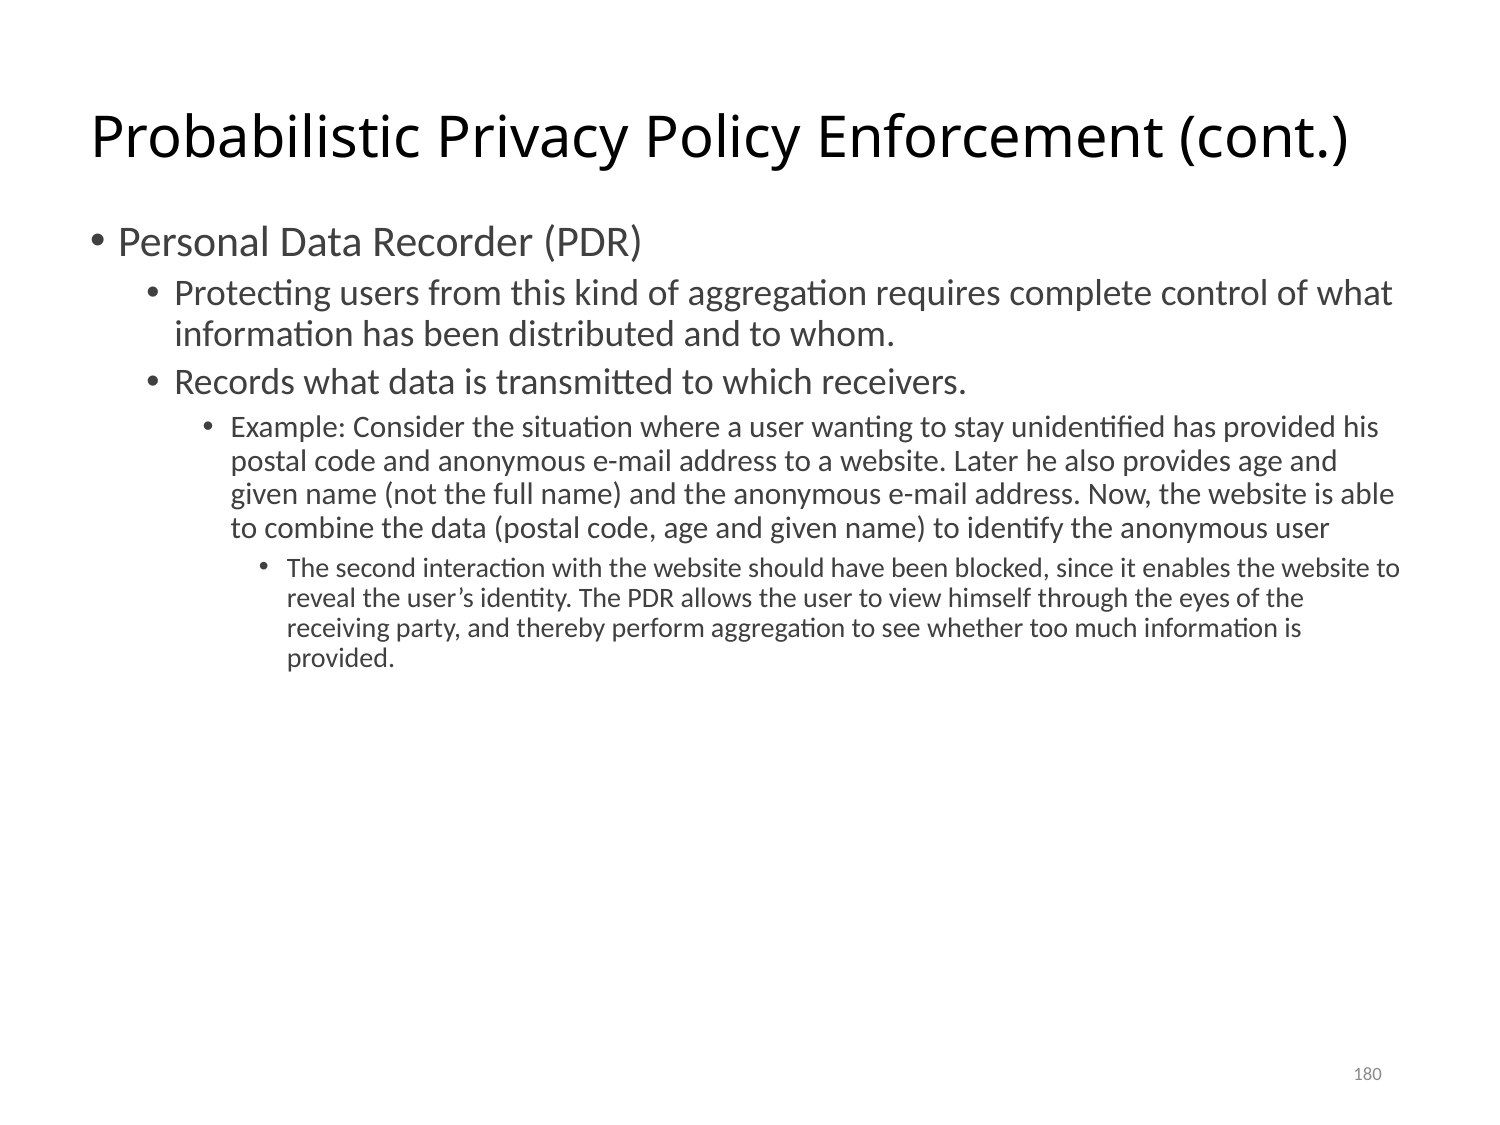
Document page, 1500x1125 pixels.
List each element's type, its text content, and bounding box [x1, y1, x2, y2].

slide_number 180 [1059, 1042, 1397, 1103]
list Personal Data Recorder (PDR) Protecting users from this kind of aggregation requires complete control of what information has been distributed and to whom. Records what data is transmitted to which receivers. Example: Consider the situation where a user wanting to stay unidentified has provided his postal code and anonymous e-mail address to a website. Later he also provides age and given name (not the full name) and the anonymous e-mail address. Now, the website is able to combine the data (postal code, age and given name) to identify the anonymous user The second interaction with the website should have been blocked, since it enables the website to reveal the user’s identity. The PDR allows the user to view himself through the eyes of the receiving party, and thereby perform aggregation to see whether too much information is provided. [75, 210, 1425, 1006]
title Probabilistic Privacy Policy Enforcement (cont.) [75, 78, 1425, 200]
